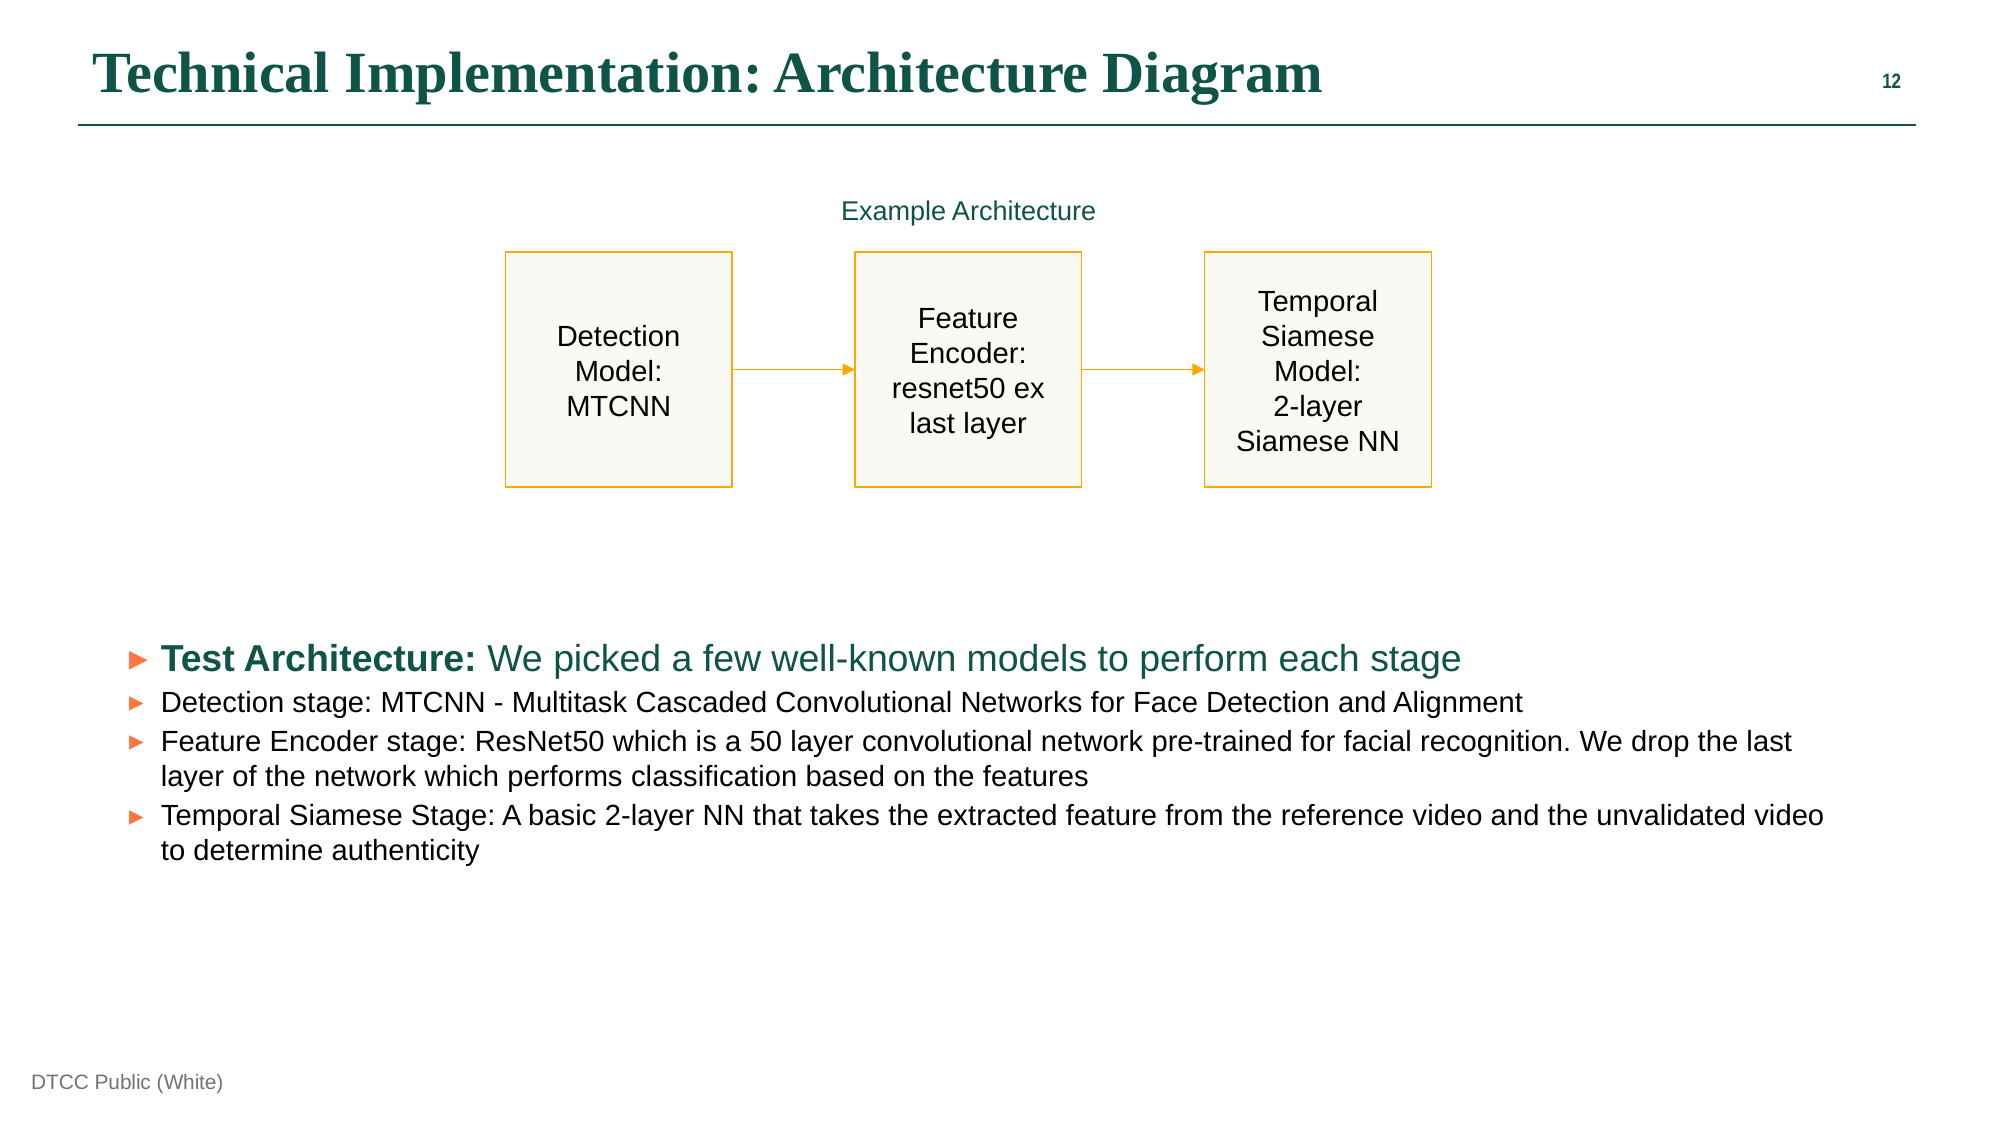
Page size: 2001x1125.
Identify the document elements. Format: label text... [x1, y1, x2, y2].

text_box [505, 251, 1432, 488]
text_box Technical Implementation: Architecture Diagram [77, 34, 1860, 124]
text_box Example Architecture [806, 178, 1131, 241]
text_box Test Architecture: We picked a few well-known models to perform each stage Detection stage: MTCNN - Multitask Cascaded Convolutional Networks for Face Detection and Alignment Feature Encoder stage: ResNet50 which is a 50 layer convolutional network pre-trained for facial recognition. We drop the last layer of the network which performs classification based on the features Temporal Siamese Stage: A basic 2-layer NN that takes the extracted feature from the reference video and the unvalidated video to determine authenticity [114, 626, 1859, 942]
